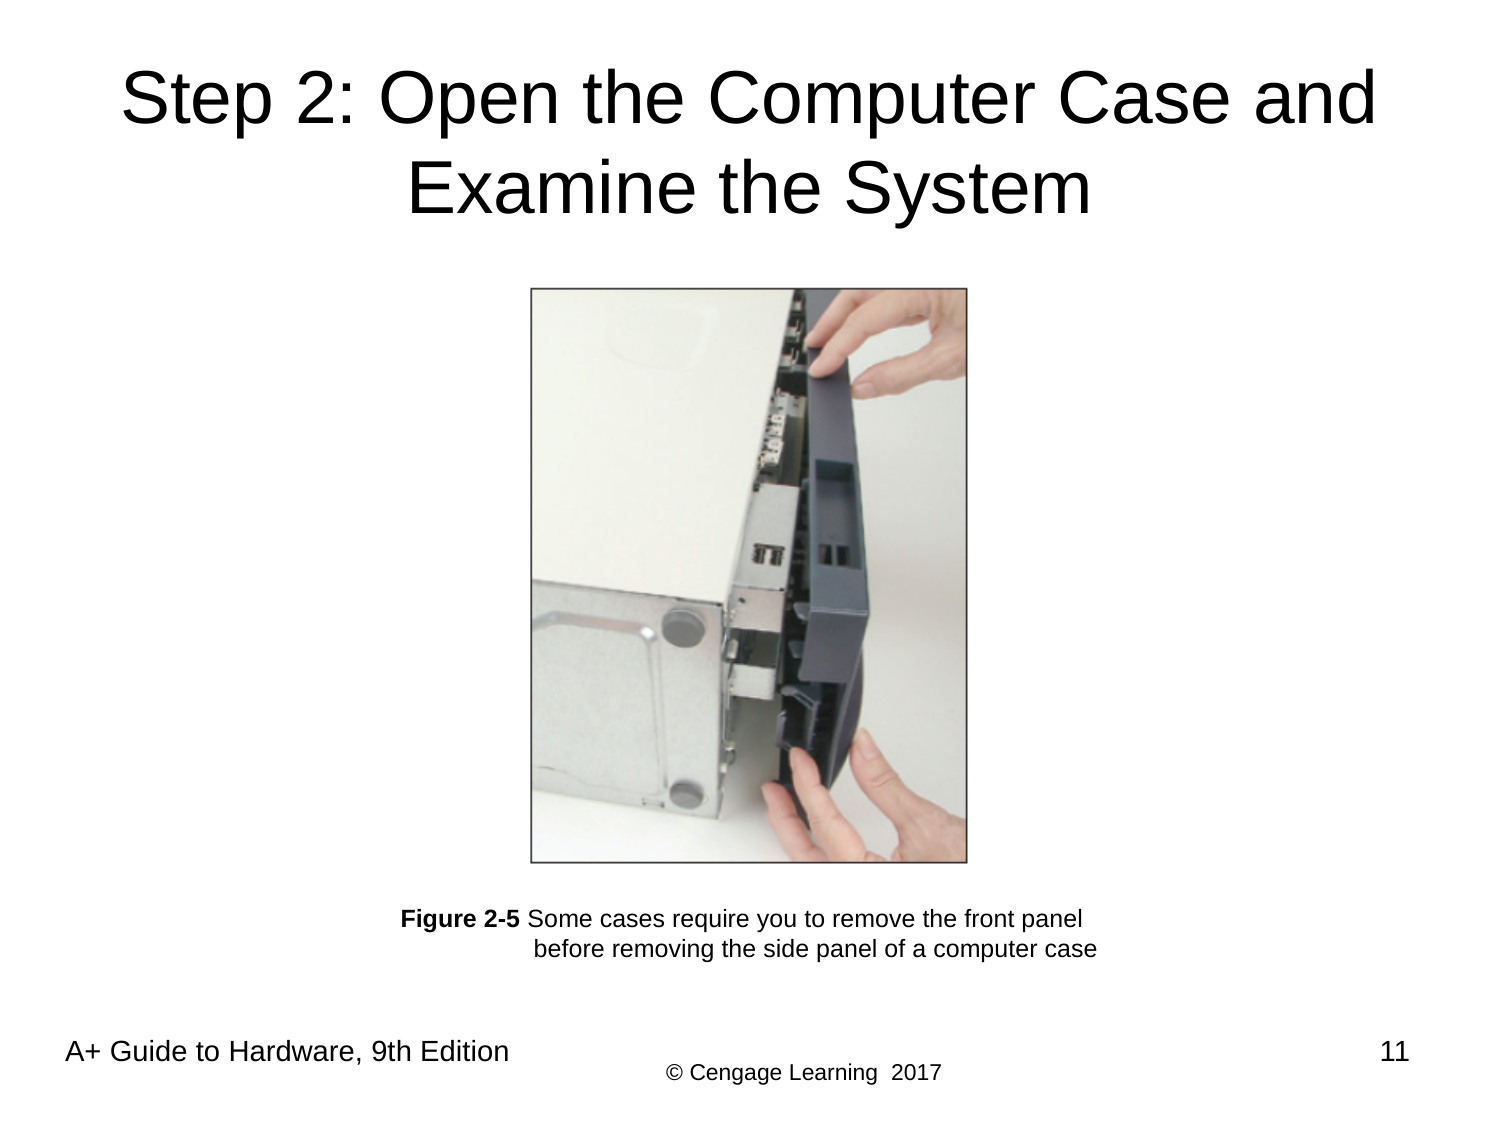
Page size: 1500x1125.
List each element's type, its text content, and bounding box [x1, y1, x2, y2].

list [526, 281, 974, 870]
footer A+ Guide to Hardware, 9th Edition [49, 1024, 551, 1104]
slide_number 11 [1074, 1024, 1426, 1103]
title Step 2: Open the Computer Case and Examine the System [75, 45, 1425, 233]
text_box Figure 2-5 Some cases require you to remove the front panel before removing the side panel of a computer case [385, 895, 1114, 1000]
